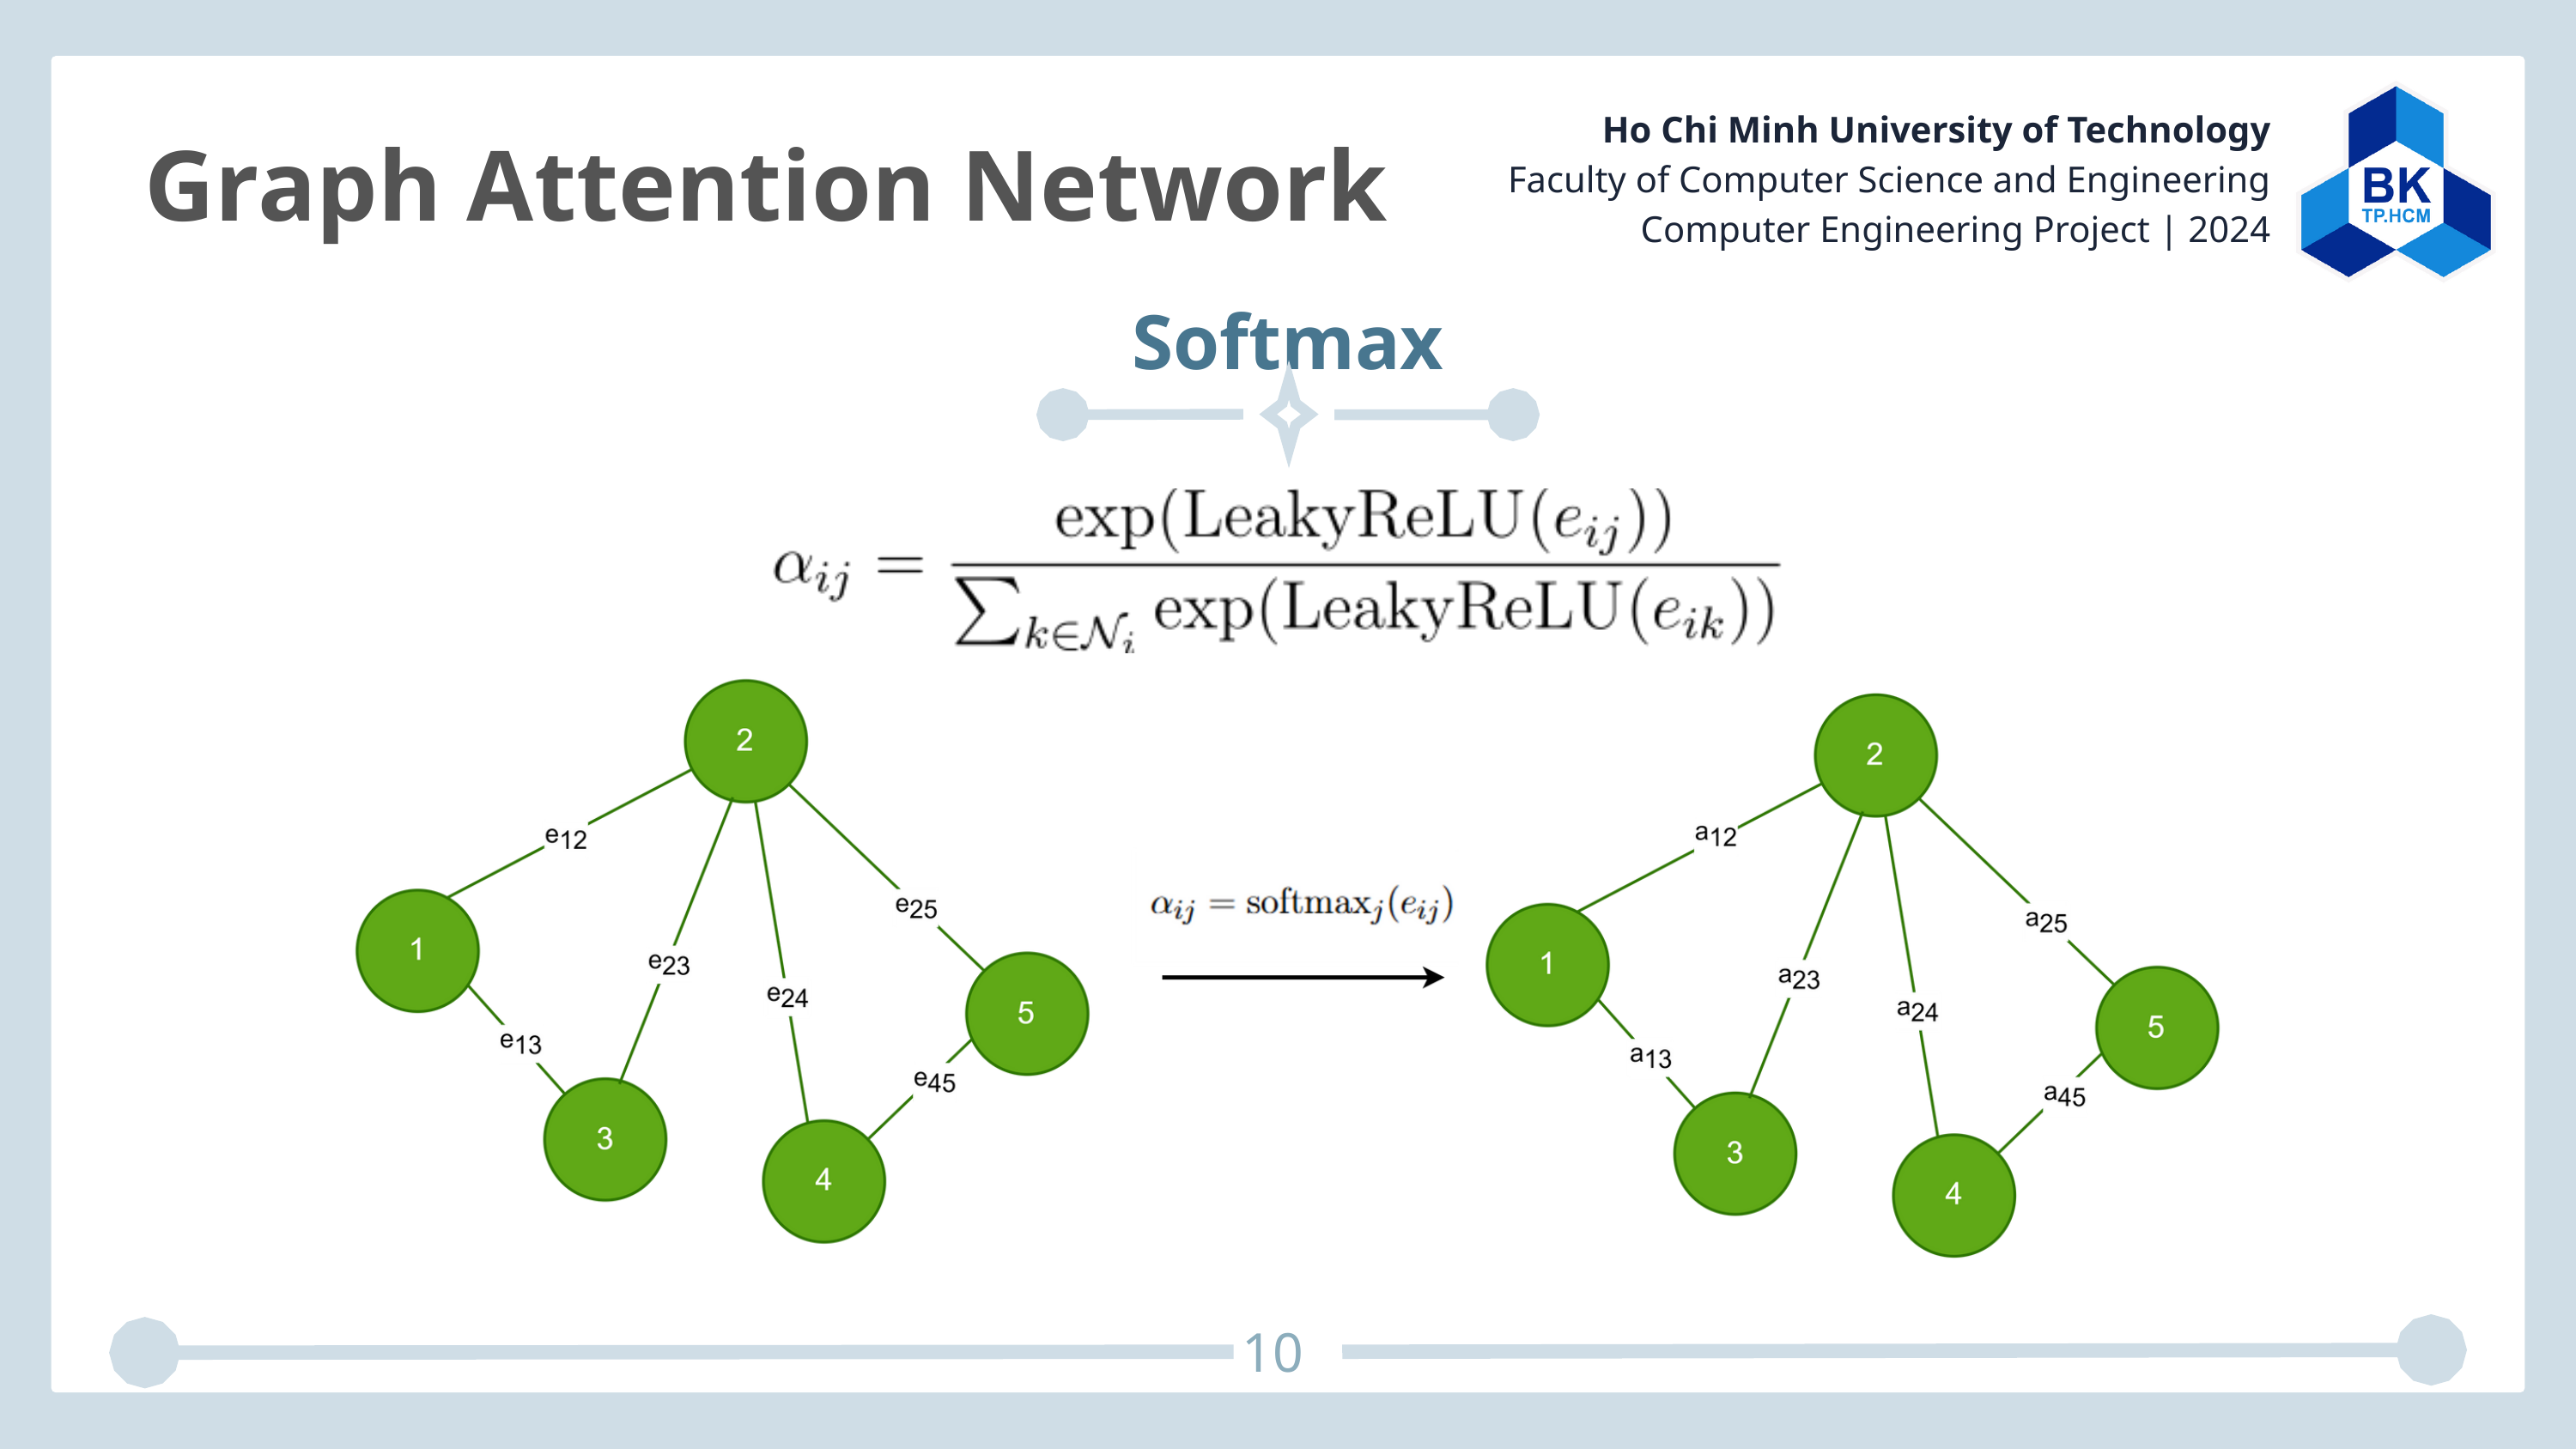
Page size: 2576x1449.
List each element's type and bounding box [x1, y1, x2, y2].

text_box [51, 55, 2525, 1393]
text_box [144, 1344, 2432, 1359]
text_box [1253, 189, 1323, 640]
